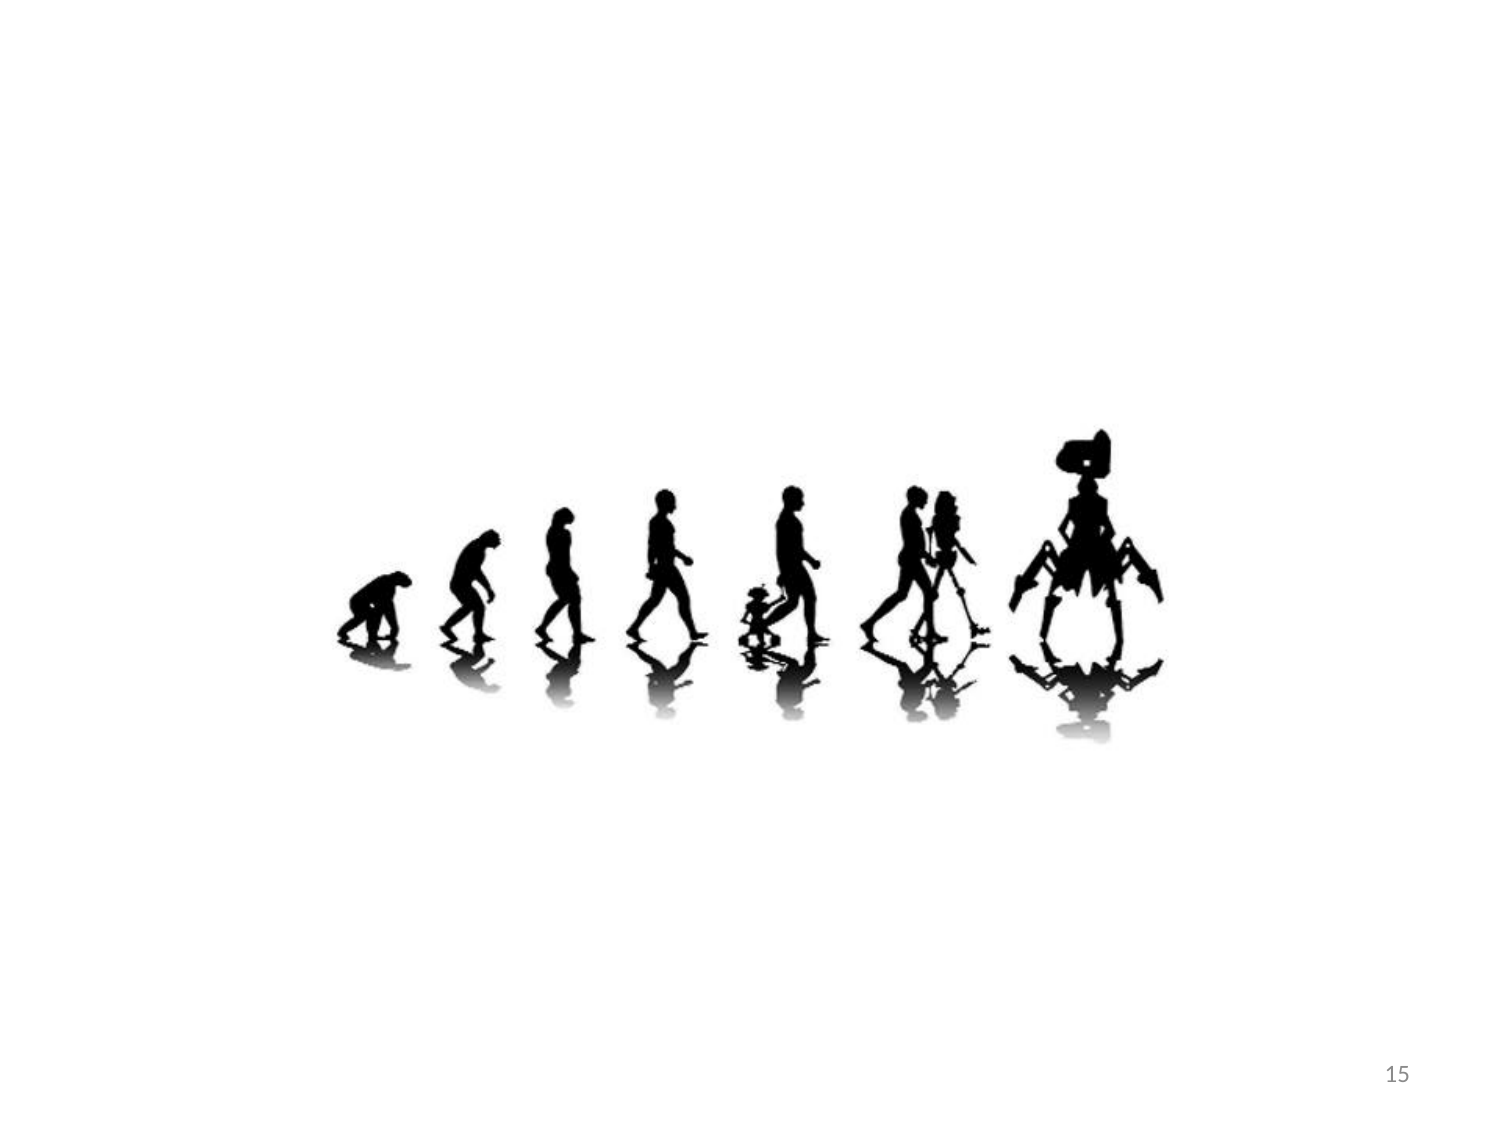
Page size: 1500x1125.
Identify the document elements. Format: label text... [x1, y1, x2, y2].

picture [281, 249, 1219, 797]
slide_number 15 [1074, 1042, 1425, 1103]
